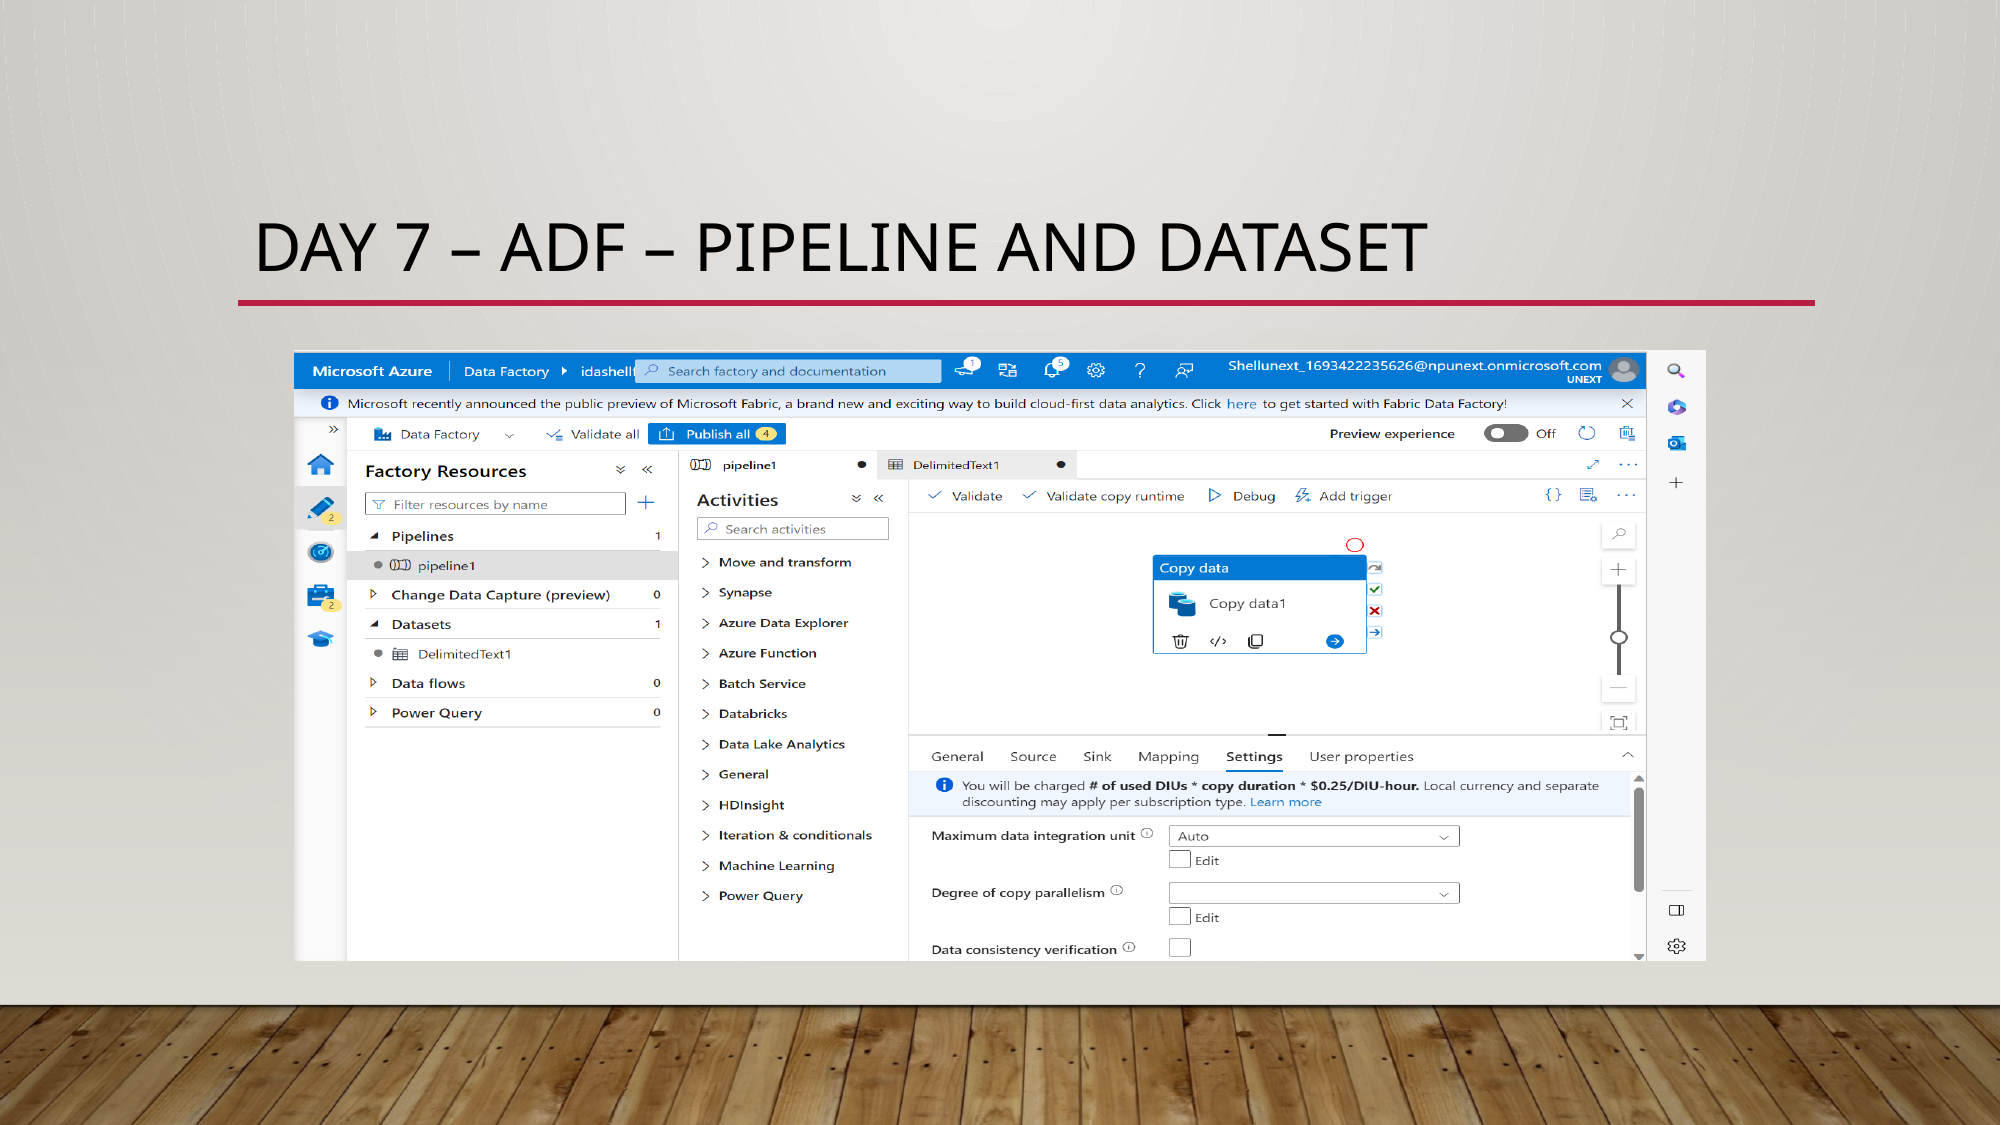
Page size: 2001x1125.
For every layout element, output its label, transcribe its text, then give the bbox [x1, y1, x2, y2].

picture [0, 1005, 2000, 1125]
picture [293, 349, 1707, 961]
title Day 7 – ADF – Pipeline and dataset [238, 206, 1814, 305]
